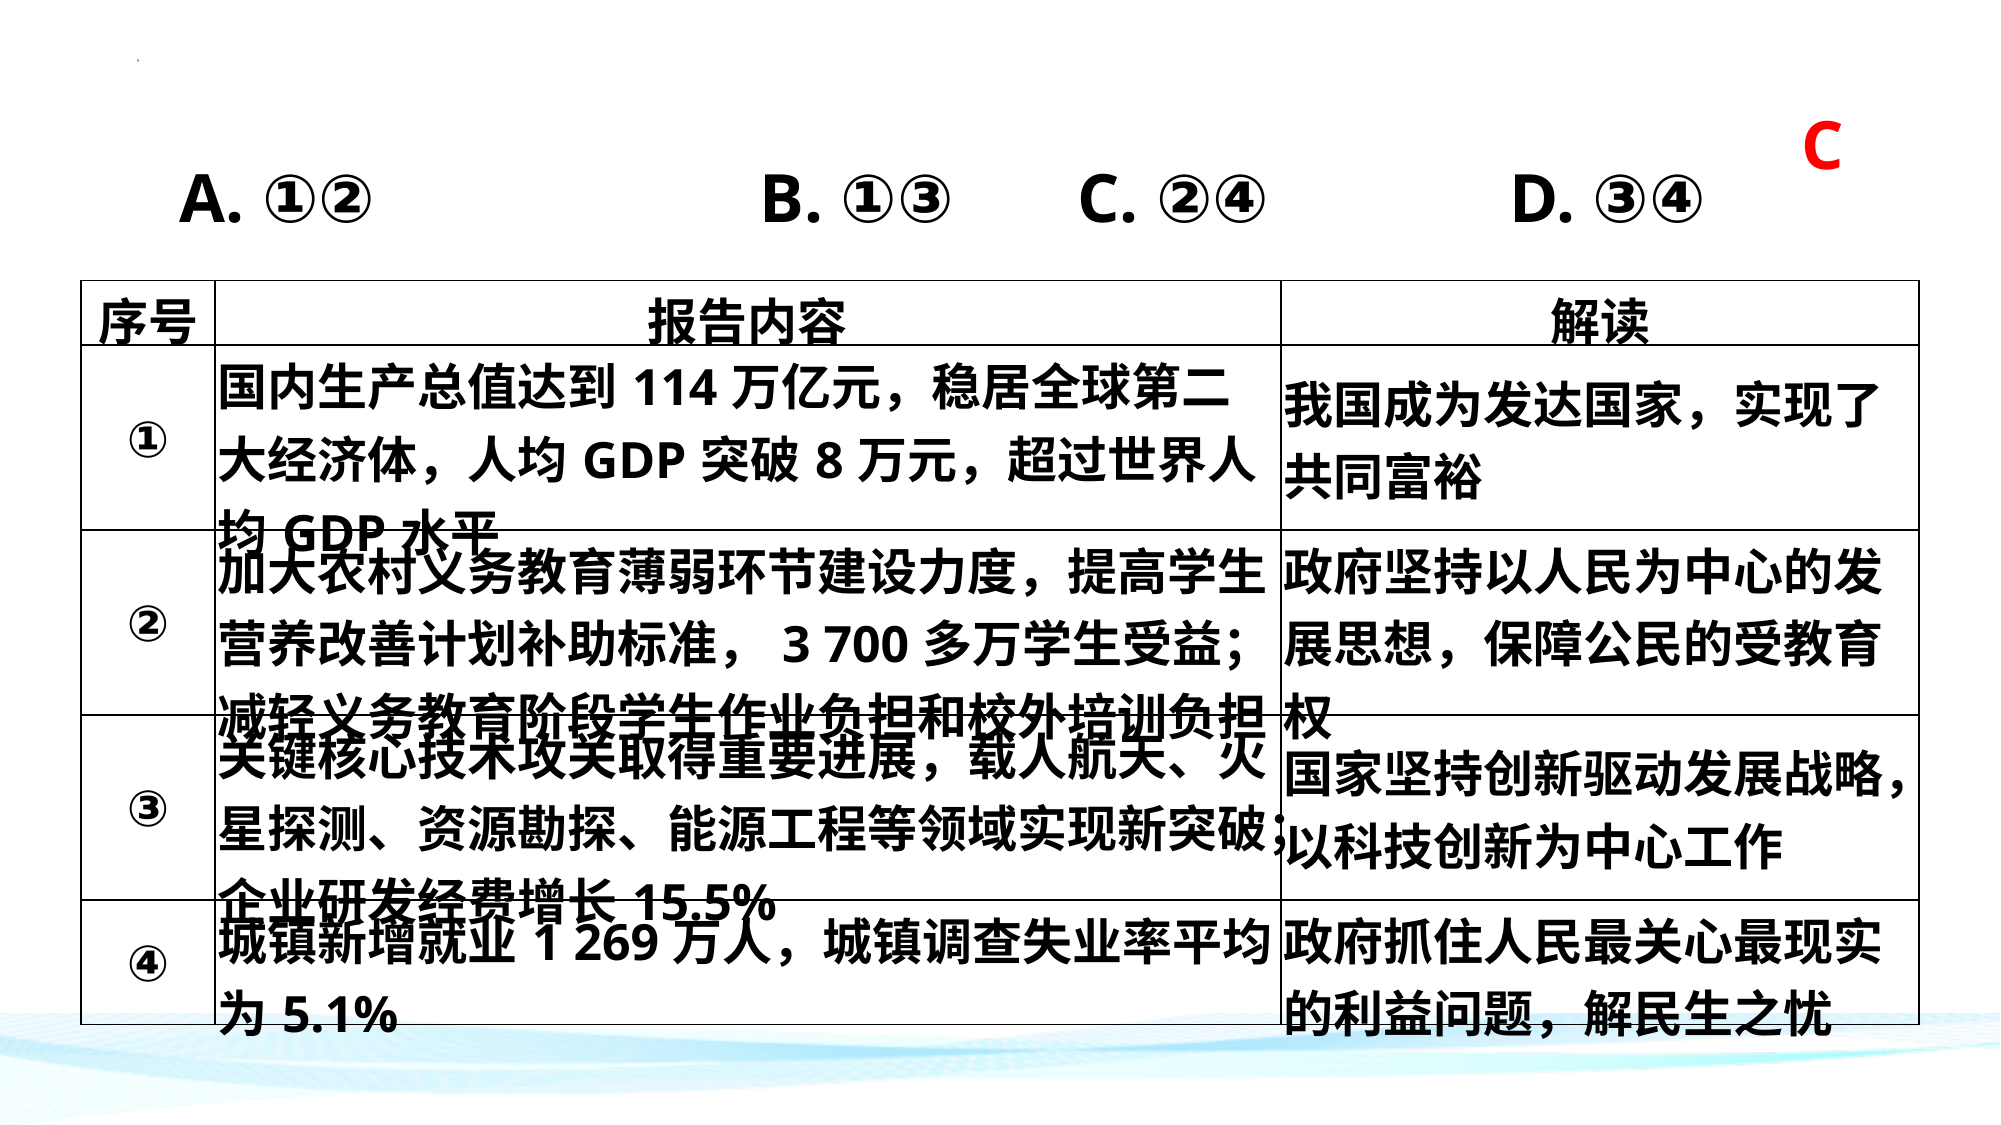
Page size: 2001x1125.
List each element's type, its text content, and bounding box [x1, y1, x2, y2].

table_cell 政府坚持以人民为中心的发展思想，保障公民的受教育权 [1282, 531, 1918, 714]
table_header 解读 [1282, 281, 1918, 344]
table_cell 我国成为发达国家，实现了共同富裕 [1282, 346, 1918, 529]
text_box C [1727, 79, 1919, 190]
table_header 序号 [82, 281, 214, 344]
table_cell 政府抓住人民最关心最现实的利益问题，解民生之忧 [1282, 901, 1918, 1013]
table_cell 国家坚持创新驱动发展战略，以科技创新为中心工作 [1282, 716, 1918, 899]
table_cell ④ [82, 901, 214, 1013]
picture [0, 1013, 2000, 1125]
table_cell ② [82, 531, 214, 714]
table_cell ③ [82, 716, 214, 899]
text_box A. ①② B. ①③ C. ②④ D. ③④ [126, 108, 1759, 244]
table_cell ① [82, 346, 214, 529]
table_cell 加大农村义务教育薄弱环节建设力度，提高学生营养改善计划补助标准，3 700多万学生受益；减轻义务教育阶段学生作业负担和校外培训负担 [216, 531, 1280, 714]
table_header 报告内容 [216, 281, 1280, 344]
table_cell 国内生产总值达到114万亿元，稳居全球第二大经济体，人均GDP突破8万元，超过世界人均GDP水平 [216, 346, 1280, 529]
table_cell 城镇新增就业1 269万人，城镇调查失业率平均为5.1% [216, 901, 1280, 1013]
table_cell 关键核心技术攻关取得重要进展，载人航天、火星探测、资源勘探、能源工程等领域实现新突破；企业研发经费增长15.5% [216, 716, 1280, 899]
